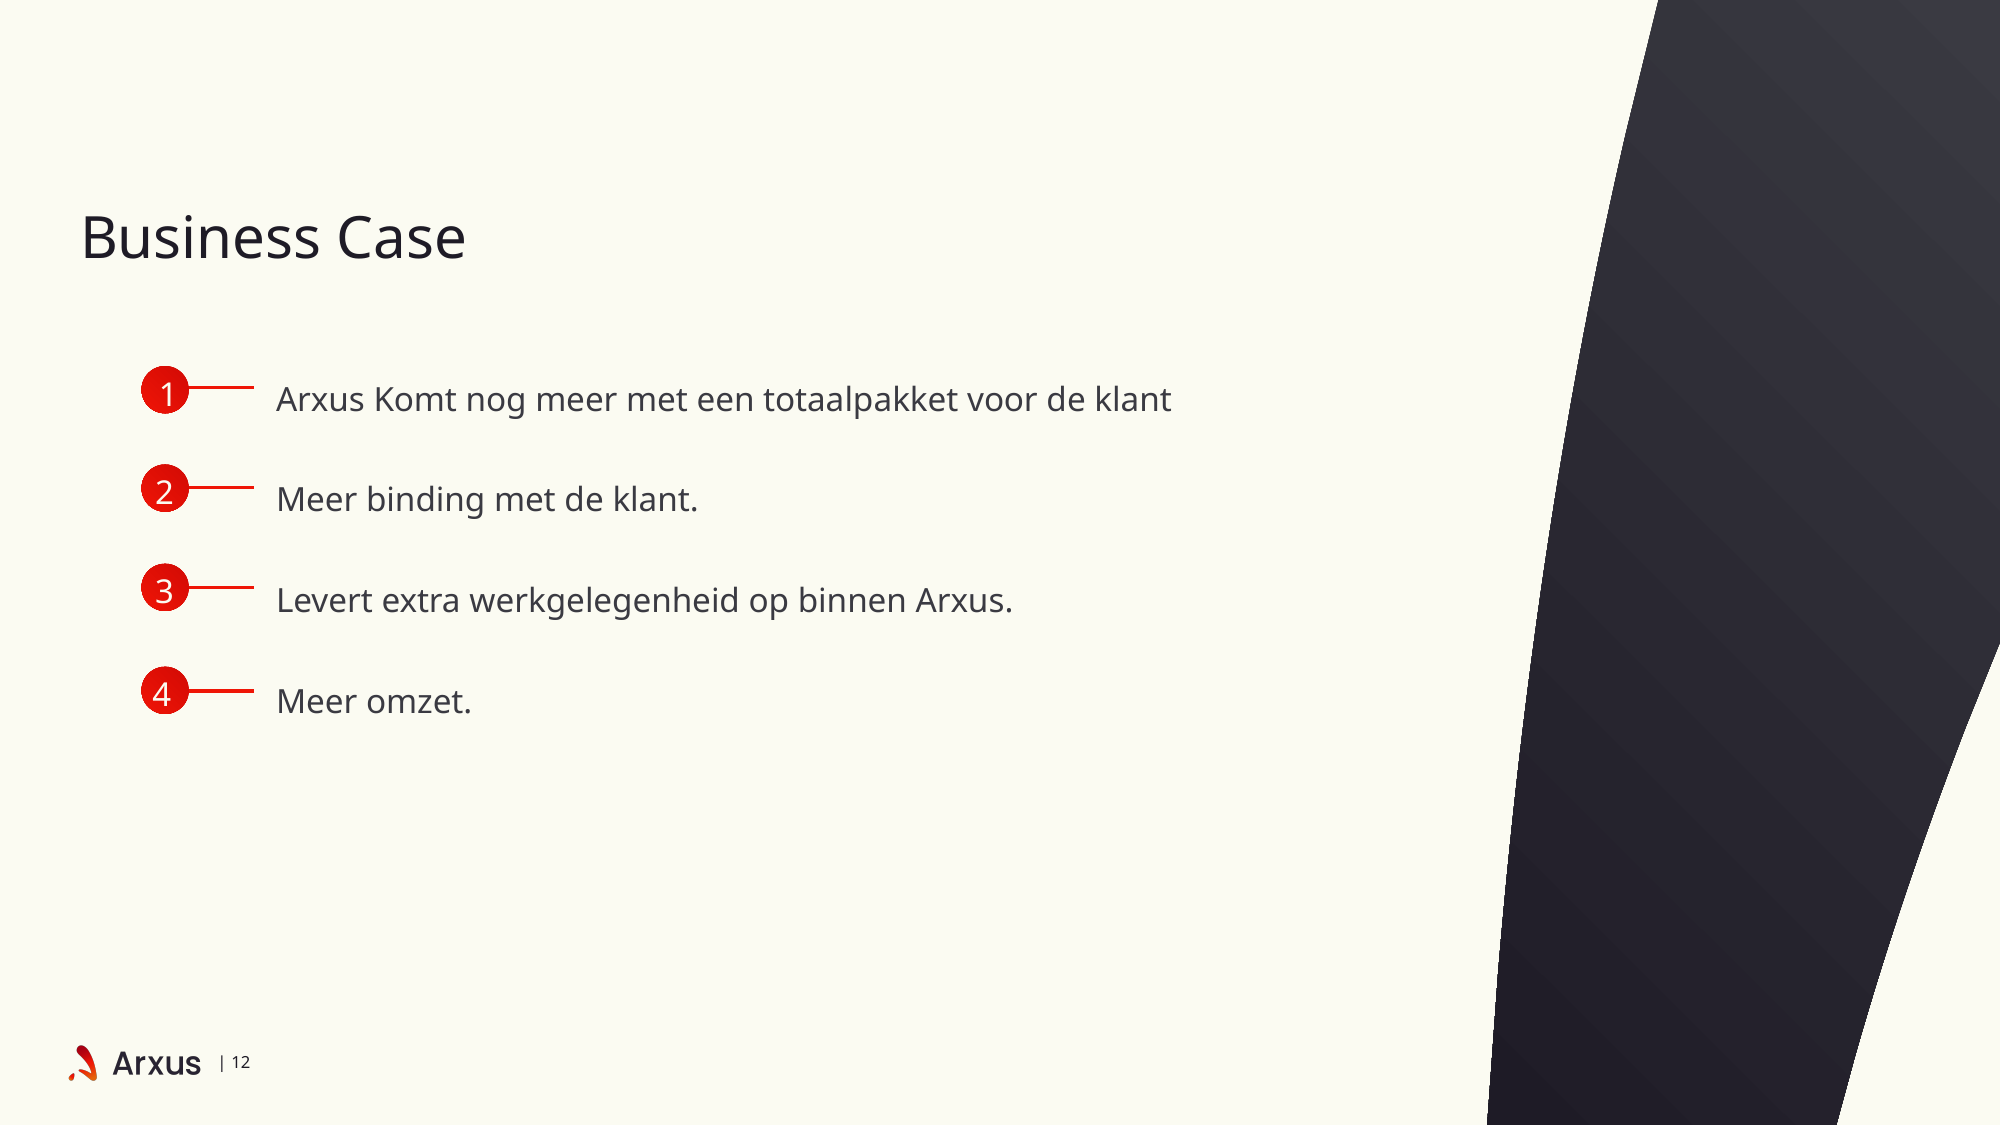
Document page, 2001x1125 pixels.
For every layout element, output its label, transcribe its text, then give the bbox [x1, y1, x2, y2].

picture [65, 1039, 204, 1087]
subtitle Arxus Komt nog meer met een totaalpakket voor de klant Meer binding met de klant. Levert extra werkgelegenheid op binnen Arxus. Meer omzet. [260, 330, 1220, 773]
title Business Case [65, 165, 1074, 314]
